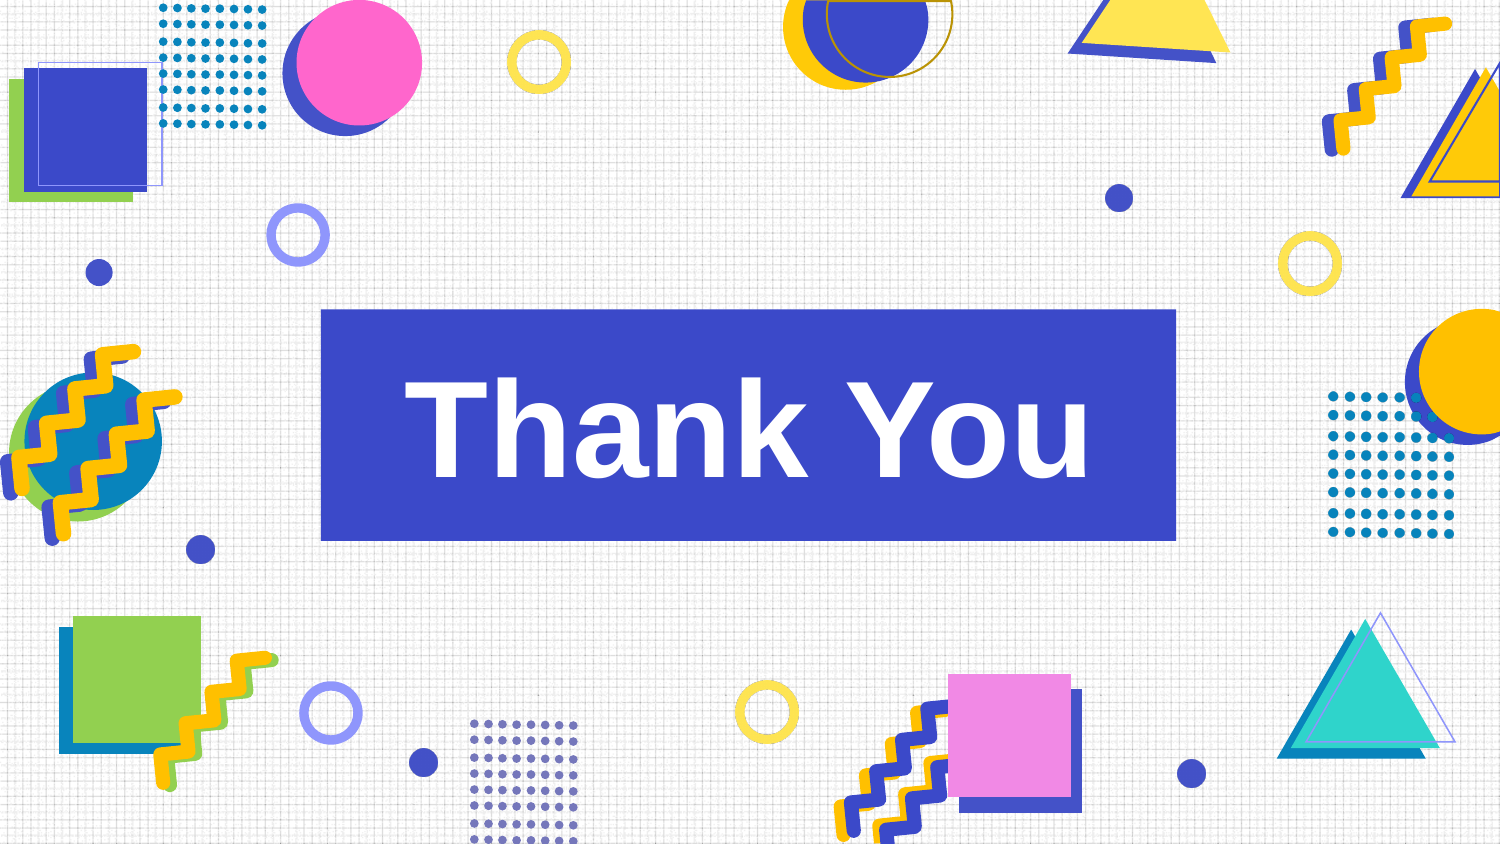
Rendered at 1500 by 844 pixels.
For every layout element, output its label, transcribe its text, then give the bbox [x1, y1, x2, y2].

picture [0, 0, 1500, 844]
text_box [320, 309, 1177, 541]
text_box Thank You [353, 334, 1147, 511]
picture [1493, 70, 1498, 86]
picture [898, 3, 951, 75]
